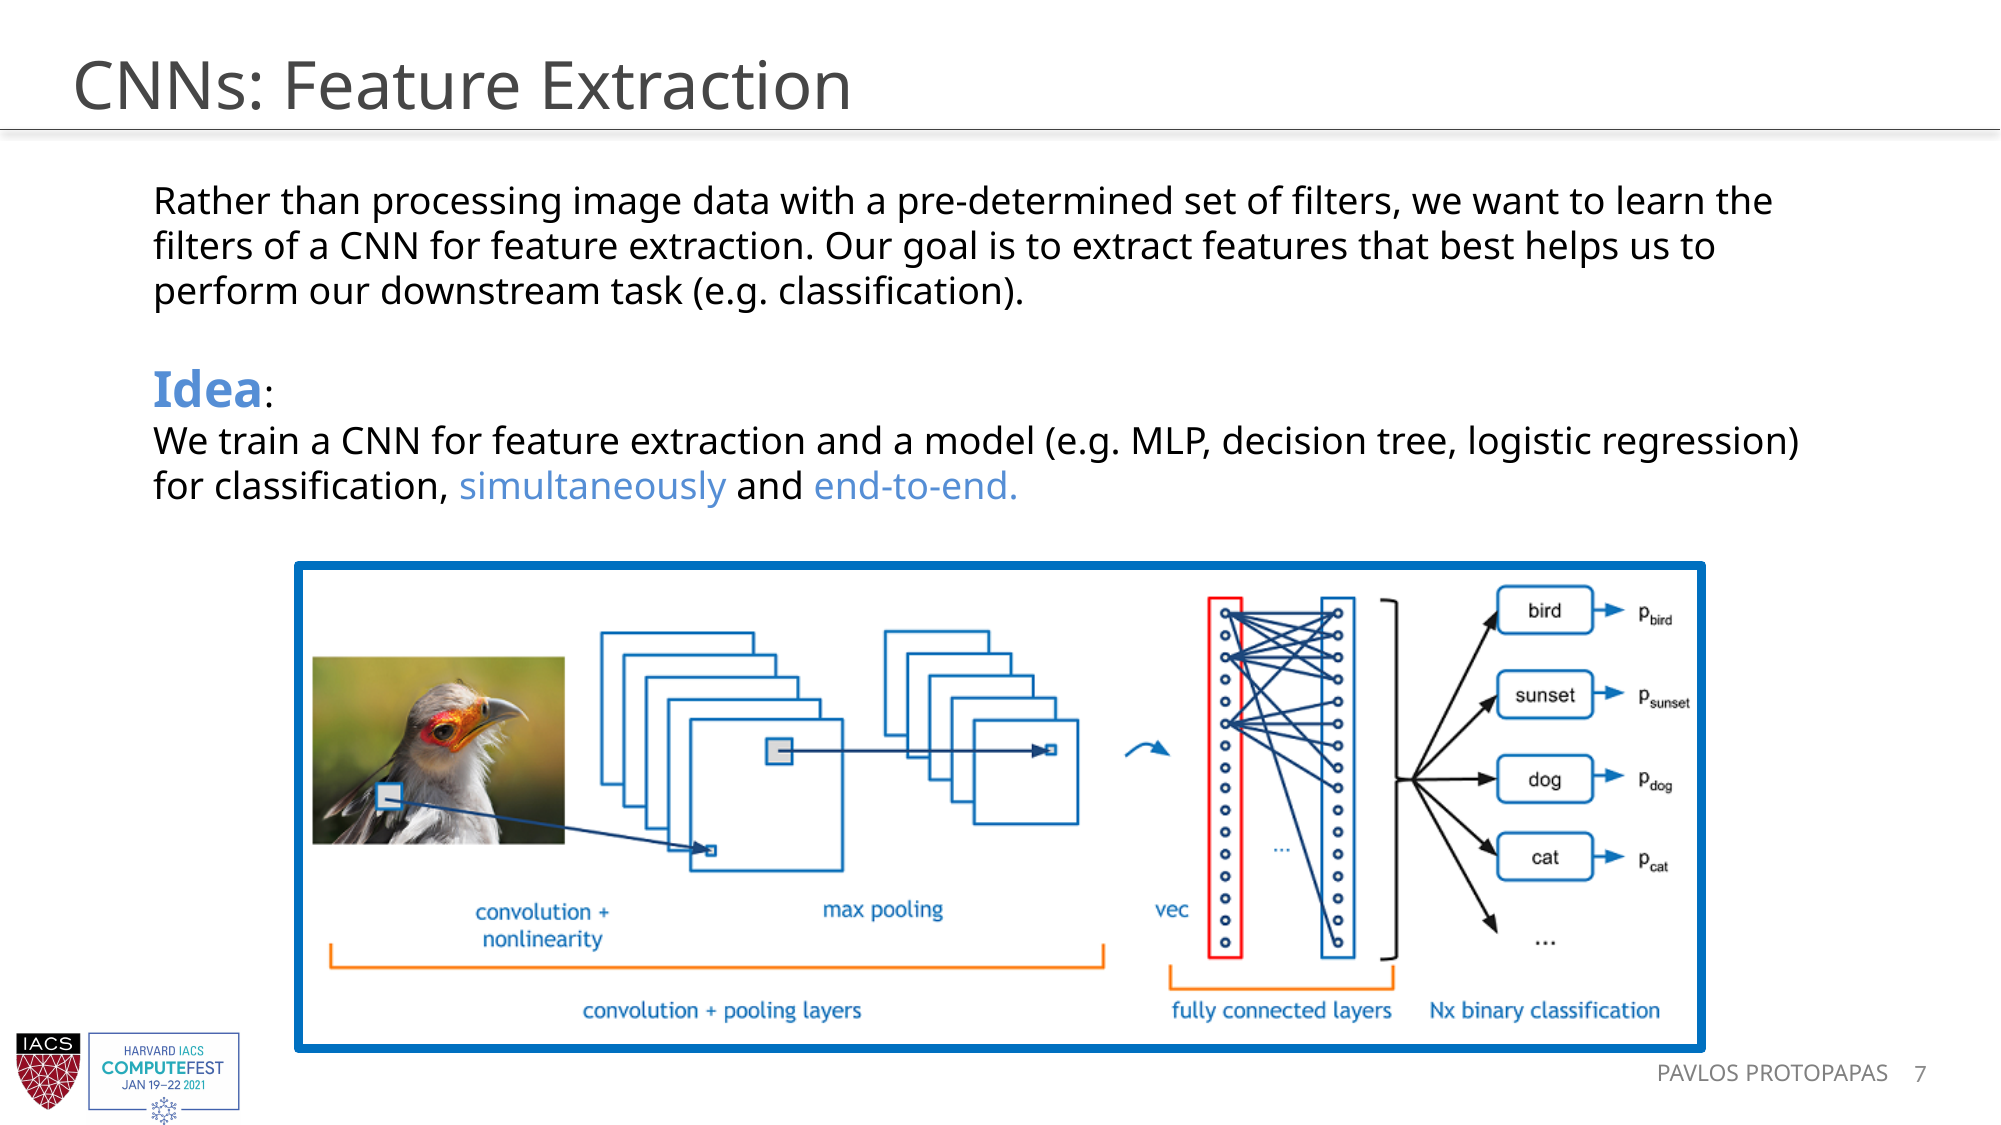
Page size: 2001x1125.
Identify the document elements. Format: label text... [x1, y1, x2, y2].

title CNNs: Feature Extraction [57, 35, 1943, 162]
slide_number 7 [1475, 1042, 1942, 1103]
picture [302, 569, 1698, 1045]
picture [14, 1033, 82, 1110]
text_box Rather than processing image data with a pre-determined set of filters, we want to learn the filters of a CNN for feature extraction. Our goal is to extract features that best helps us to perform our downstream task (e.g. classification). Idea: We train a CNN for feature extraction and a model (e.g. MLP, decision tree, logistic regression) for classification, simultaneously and end-to-end. [138, 124, 1862, 515]
picture [86, 1030, 241, 1125]
